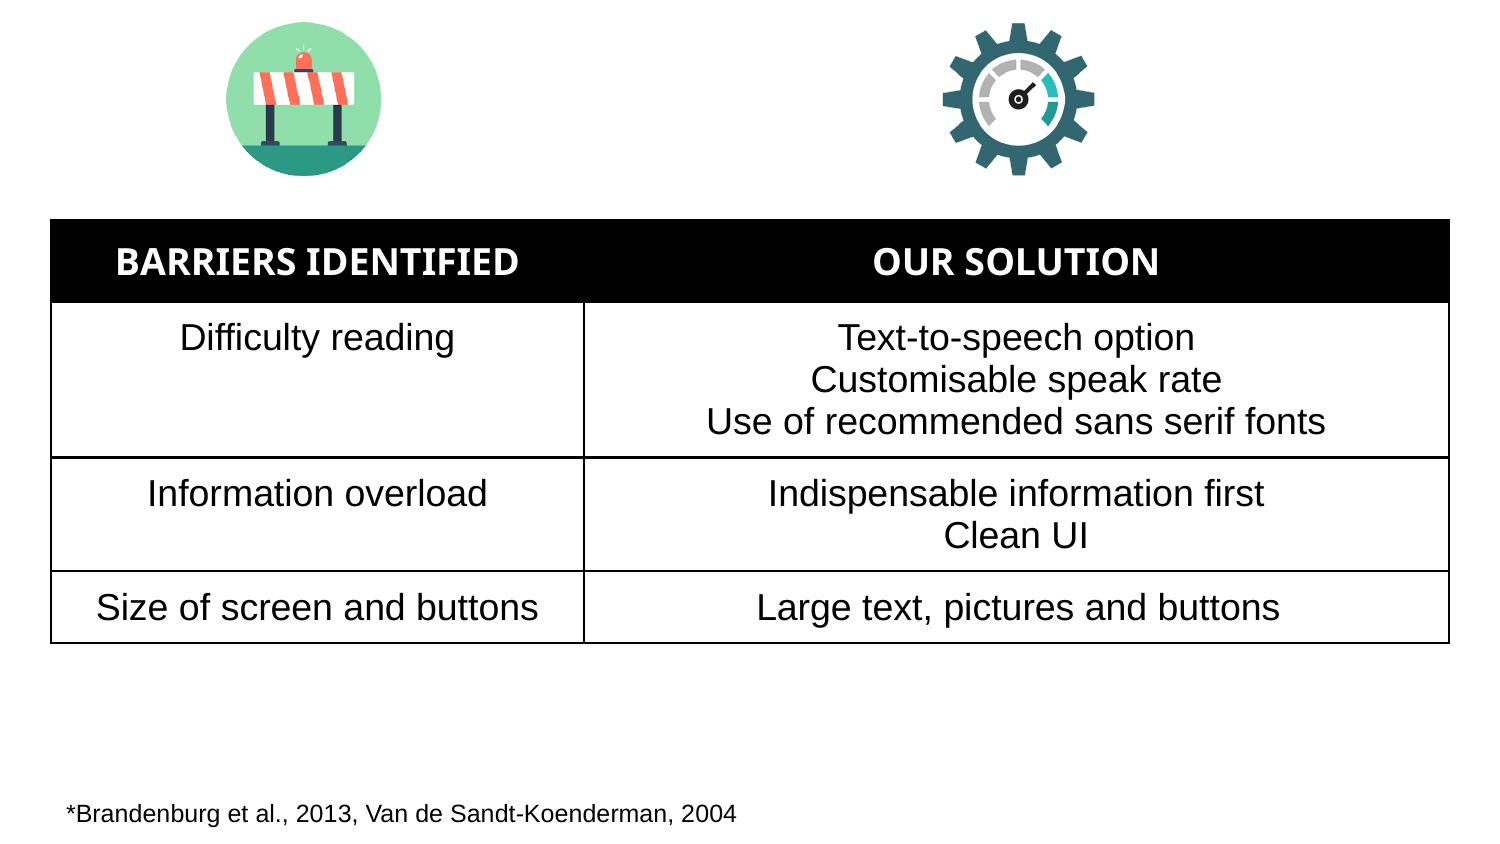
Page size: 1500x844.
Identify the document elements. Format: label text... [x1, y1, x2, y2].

table_cell Information overload [52, 459, 583, 570]
table_header BARRIERS IDENTIFIED [52, 222, 583, 300]
picture [226, 21, 381, 176]
list *Brandenburg et al., 2013, Van de Sandt-Koenderman, 2004 [51, 778, 1449, 844]
table_cell Large text, pictures and buttons [585, 572, 1448, 642]
table_header OUR SOLUTION [585, 222, 1448, 300]
table_cell Indispensable information first Clean UI [585, 459, 1448, 570]
table_cell Text-to-speech option Customisable speak rate Use of recommended sans serif fonts [585, 303, 1448, 456]
picture [940, 22, 1096, 177]
table_cell Difficulty reading [52, 303, 583, 456]
table_cell Size of screen and buttons [52, 572, 583, 642]
